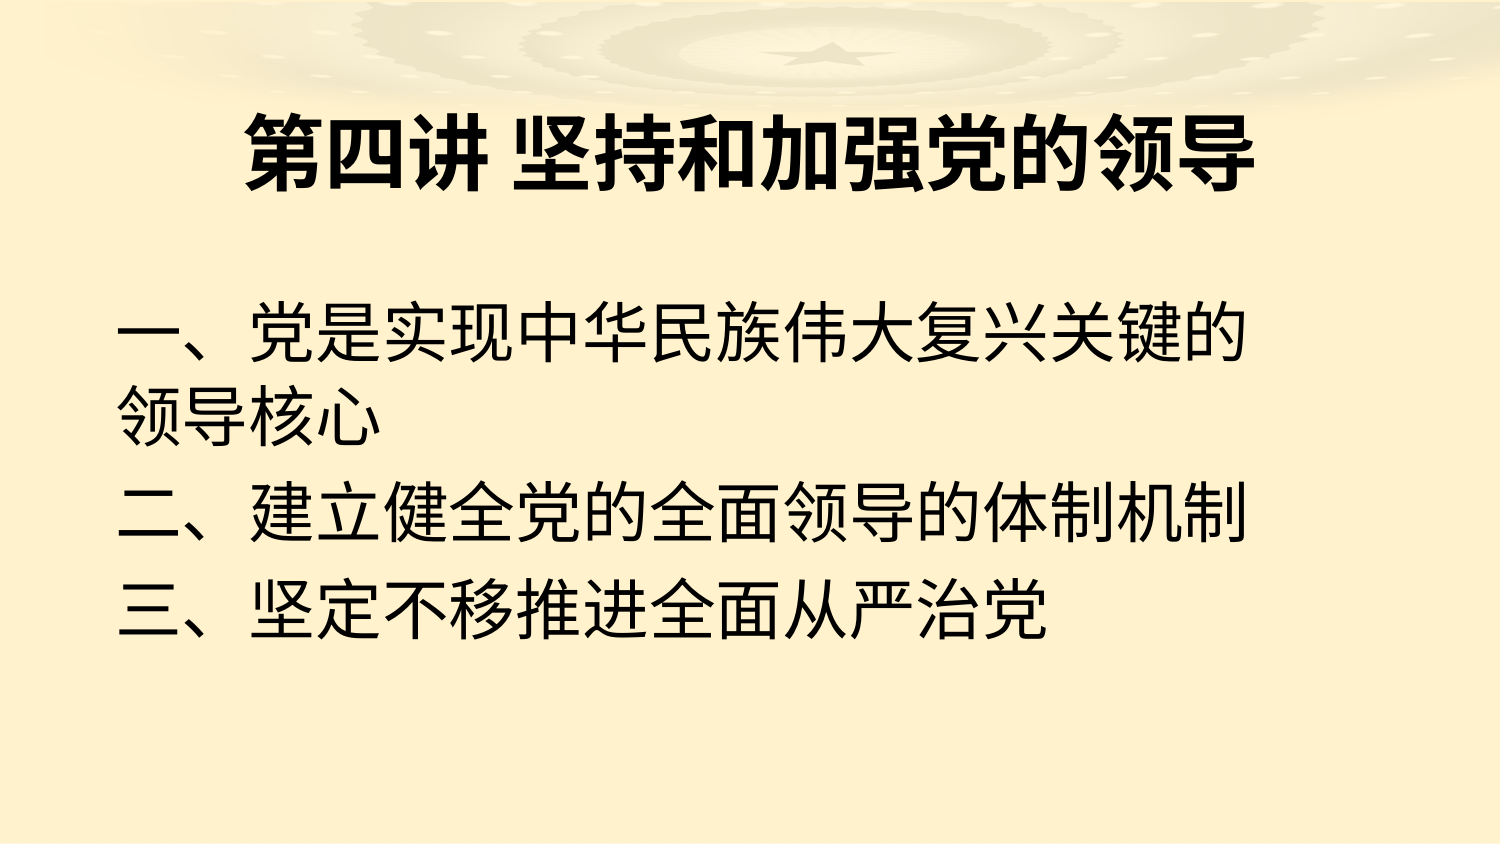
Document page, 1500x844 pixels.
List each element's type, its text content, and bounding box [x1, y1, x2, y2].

list 一、党是实现中华民族伟大复兴关键的领导核心 二、建立健全党的全面领导的体制机制 三、坚定不移推进全面从严治党 [100, 280, 1306, 635]
text_box 第四讲 坚持和加强党的领导 [17, 93, 1483, 208]
